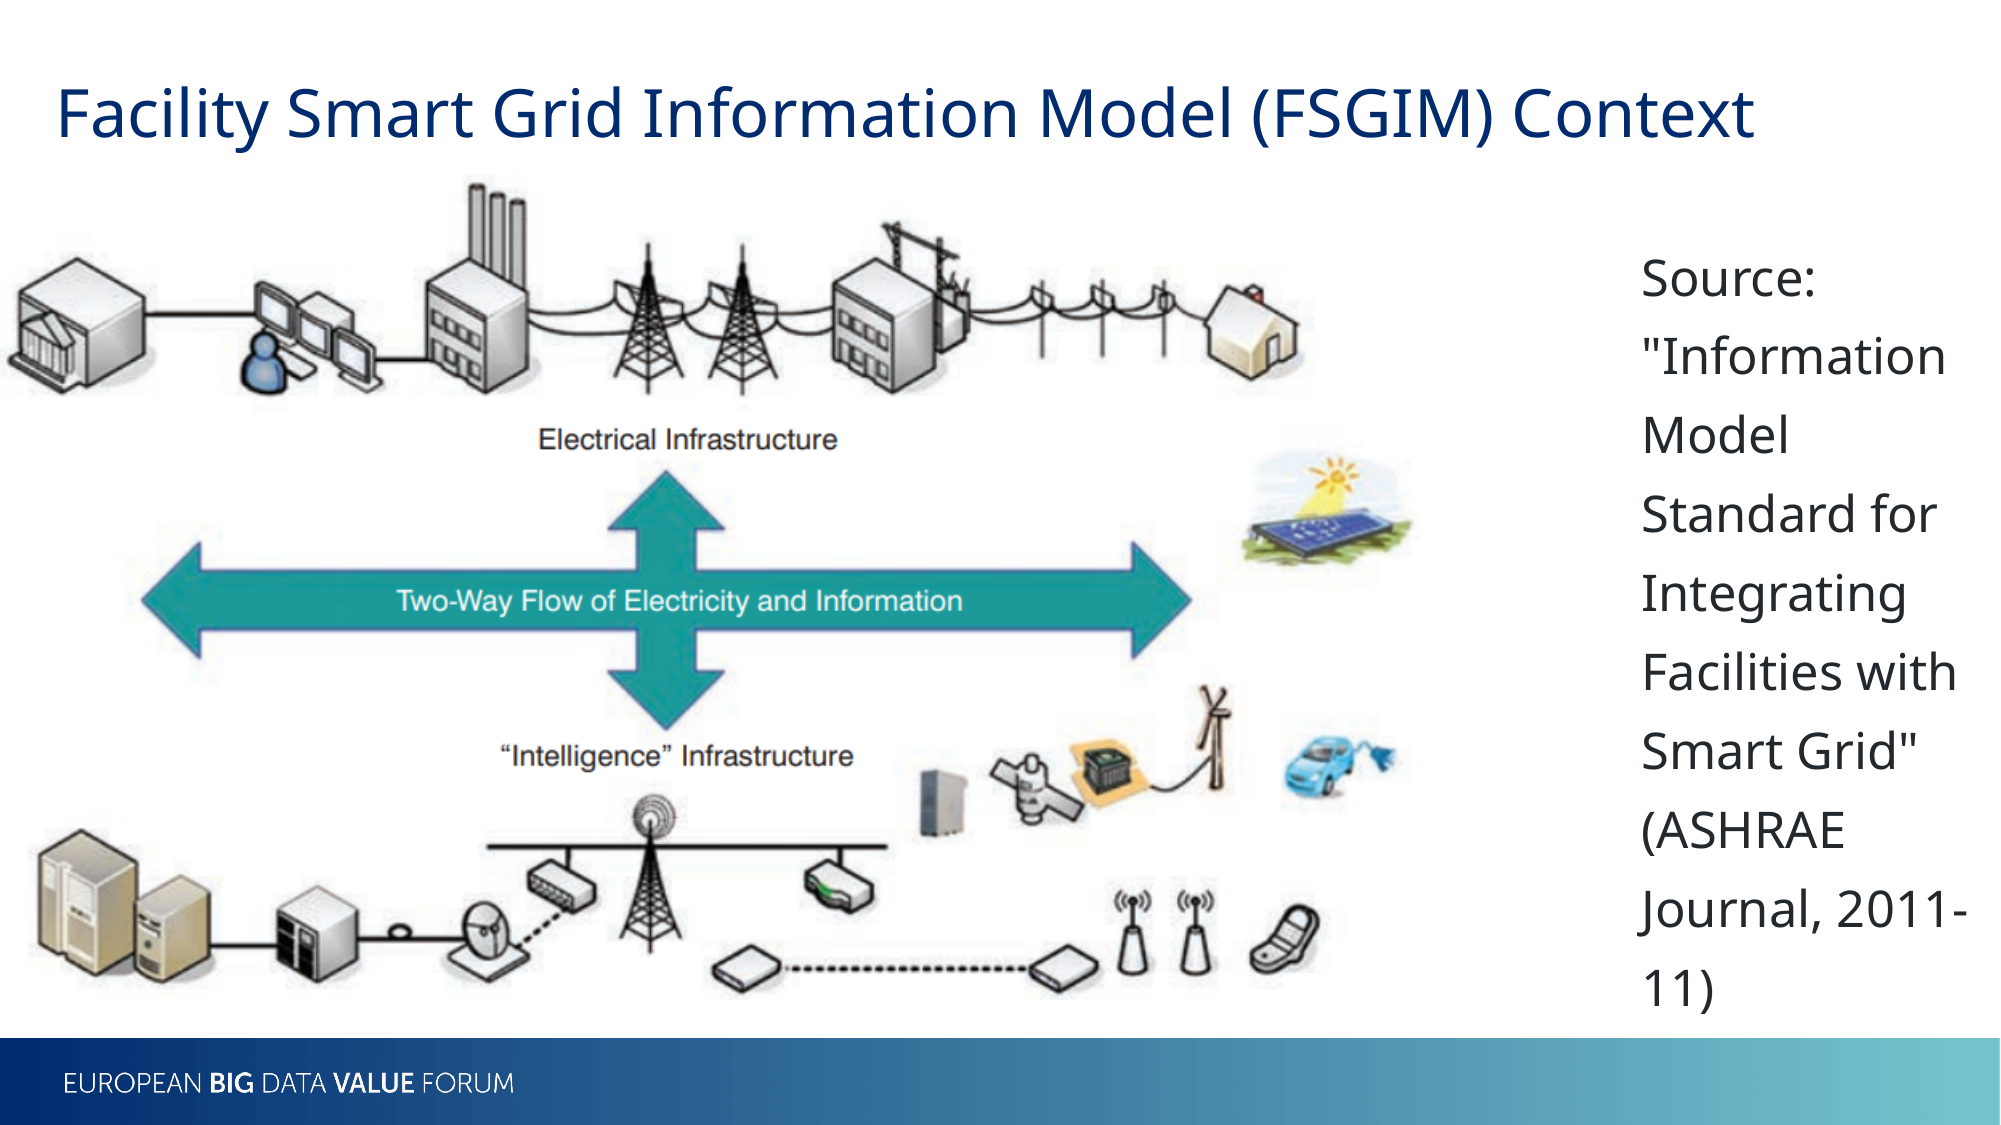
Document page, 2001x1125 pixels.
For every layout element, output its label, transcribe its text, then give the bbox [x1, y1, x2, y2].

title Facility Smart Grid Information Model (FSGIM) Context [40, 59, 1961, 163]
picture [0, 174, 1420, 1000]
text_box Source: "Information Model Standard for Integrating Facilities with Smart Grid" (ASHRAE Journal, 2011-11) [1626, 219, 2000, 1037]
picture [0, 1038, 2000, 1125]
